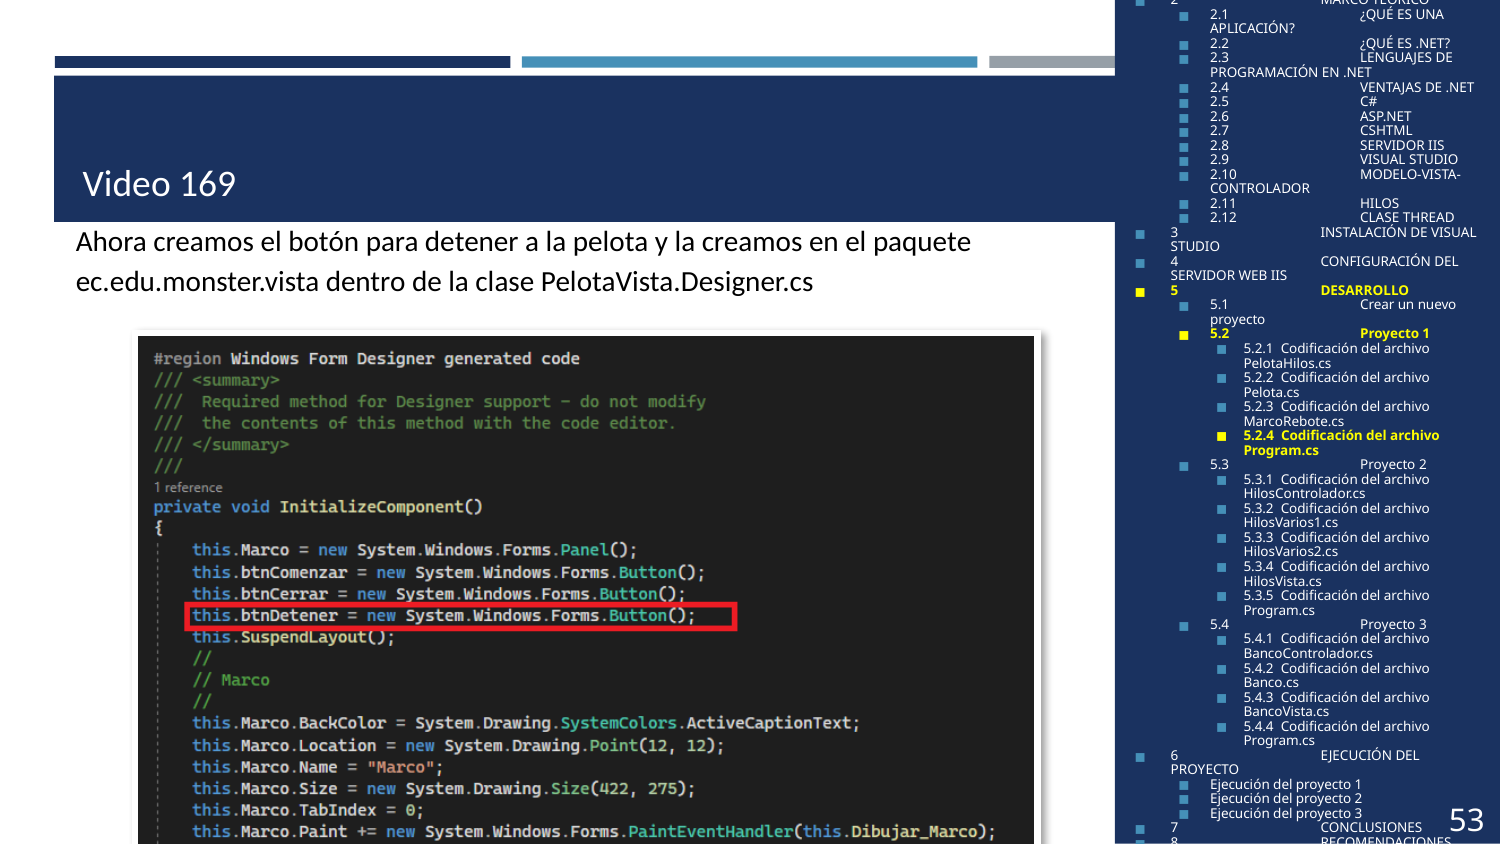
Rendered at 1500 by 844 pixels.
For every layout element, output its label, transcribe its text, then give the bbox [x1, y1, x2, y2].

text_box Ahora creamos el botón para detener a la pelota y la creamos en el paquete ec.edu.monster.vista dentro de la clase PelotaVista.Designer.cs [61, 209, 1112, 305]
text_box [1114, 210, 1437, 844]
text_box 53 [1437, 814, 1500, 844]
text_box [1114, 0, 1500, 75]
title Video 169 [71, 75, 1122, 210]
picture [137, 335, 1035, 844]
text_box 1 OBJETIVOS 2 MARCO TEÓRICO 2.1 ¿QUÉ ES UNA APLICACIÓN? 2.2 ¿QUÉ ES .NET? 2.3 LENGUAJES DE PROGRAMACIÓN EN .NET 2.4 VENTAJAS DE .NET 2.5 C# 2.6 ASP.NET 2.7 CSHTML 2.8 SERVIDOR IIS 2.9 VISUAL STUDIO 2.10 MODELO-VISTA-CONTROLADOR 2.11 HILOS 2.12 CLASE THREAD 3 INSTALACIÓN DE VISUAL STUDIO 4 CONFIGURACIÓN DEL SERVIDOR WEB IIS 5 DESARROLLO 5.1 Crear un nuevo proyecto 5.2 Proyecto 1 5.2.1 Codificación del archivo PelotaHilos.cs 5.2.2 Codificación del archivo Pelota.cs 5.2.3 Codificación del archivo MarcoRebote.cs 5.2.4 Codificación del archivo Program.cs 5.3 Proyecto 2 5.3.1 Codificación del archivo HilosControlador.cs 5.3.2 Codificación del archivo HilosVarios1.cs 5.3.3 Codificación del archivo HilosVarios2.cs 5.3.4 Codificación del archivo HilosVista.cs 5.3.5 Codificación del archivo Program.cs 5.4 Proyecto 3 5.4.1 Codificación del archivo BancoControlador.cs 5.4.2 Codificación del archivo Banco.cs 5.4.3 Codificación del archivo BancoVista.cs 5.4.4 Codificación del archivo Program.cs 6 EJECUCIÓN DEL PROYECTO Ejecución del proyecto 1 Ejecución del proyecto 2 Ejecución del proyecto 3 7 CONCLUSIONES 8 RECOMENDACIONES 9 BIBLIOGRAFÍA [1121, 30, 1500, 814]
